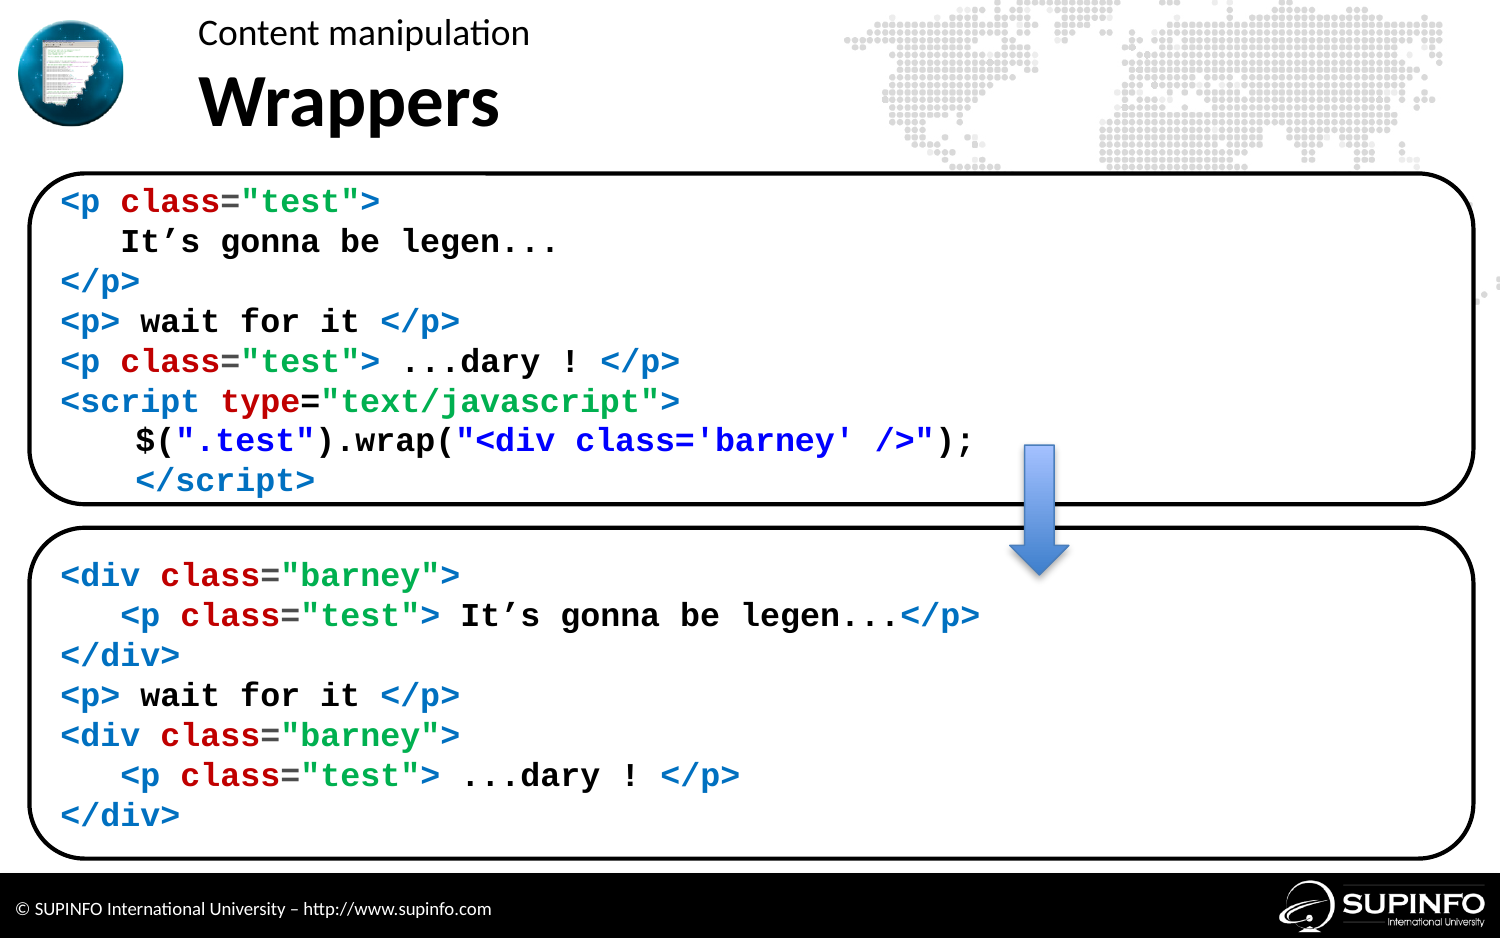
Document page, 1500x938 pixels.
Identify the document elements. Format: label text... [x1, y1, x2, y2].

text_box <p class="test"> It’s gonna be legen... </p> <p> wait for it </p> <p class="test"> ...dary ! </p> <script type="text/javascript"> $(".test").wrap("<div class='barney' />"); </script> [27, 171, 1476, 507]
text_box [1009, 444, 1070, 576]
list Content manipulation [183, 0, 1459, 56]
picture [1269, 870, 1494, 938]
picture [844, 0, 1500, 327]
text_box <div class="barney"> <p class="test"> It’s gonna be legen...</p> </div> <p> wait for it </p> <div class="barney"> <p class="test"> ...dary ! </p> </div> [27, 525, 1476, 861]
picture [17, 19, 125, 127]
title Wrappers [183, 56, 1459, 138]
